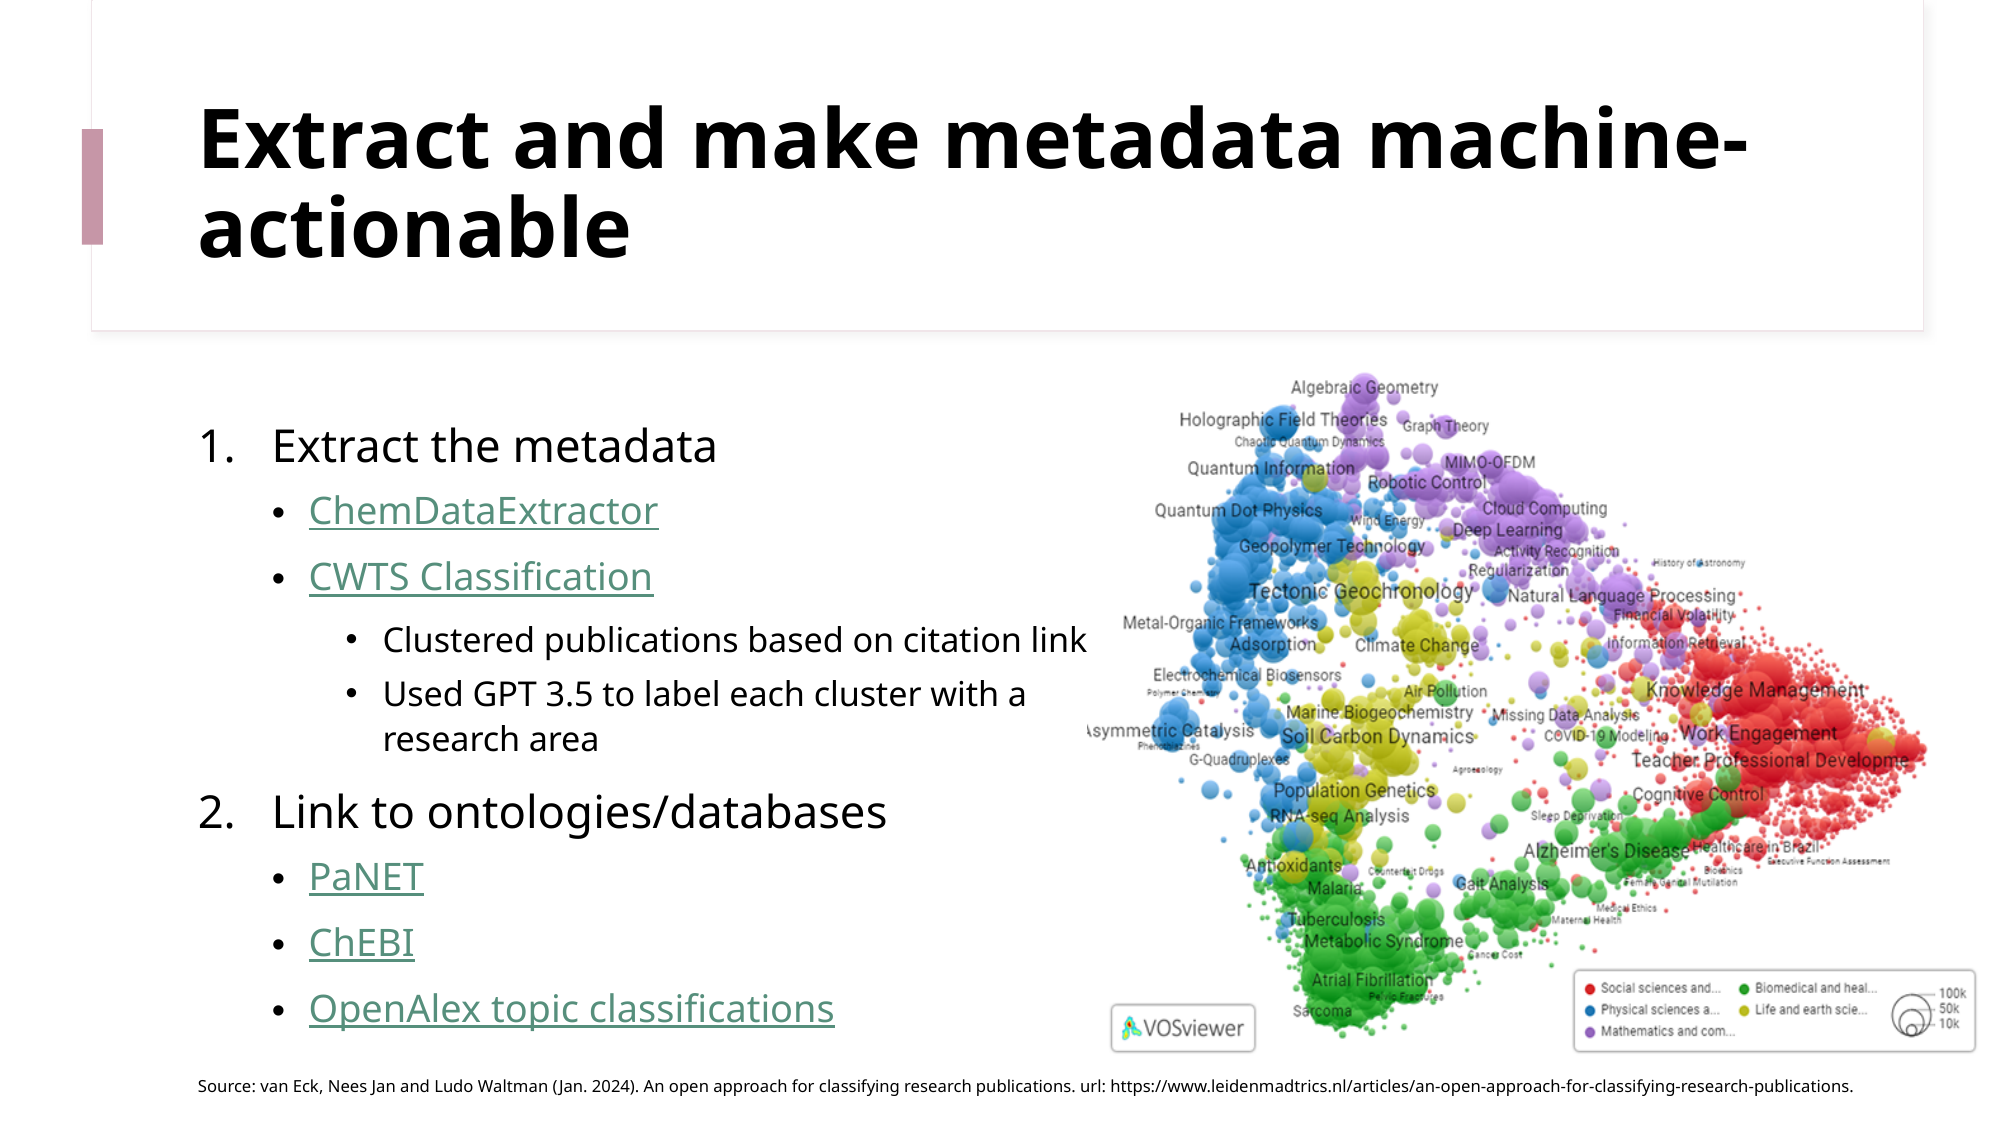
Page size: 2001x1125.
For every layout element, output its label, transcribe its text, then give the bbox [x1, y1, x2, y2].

footer Source: van Eck, Nees Jan and Ludo Waltman (Jan. 2024). An open approach for classifying research publications. url: https://www.leidenmadtrics.nl/articles/an-open-approach-for-classifying-research-publications. [183, 1047, 1874, 1125]
list Extract the metadata ChemDataExtractor CWTS Classification Clustered publications based on citation links Used GPT 3.5 to label each cluster with a research area Link to ontologies/databases PaNET ChEBI OpenAlex topic classifications [183, 404, 1086, 1047]
picture [1086, 344, 2000, 1078]
title Extract and make metadata machine-actionable ​ [183, 90, 1851, 284]
